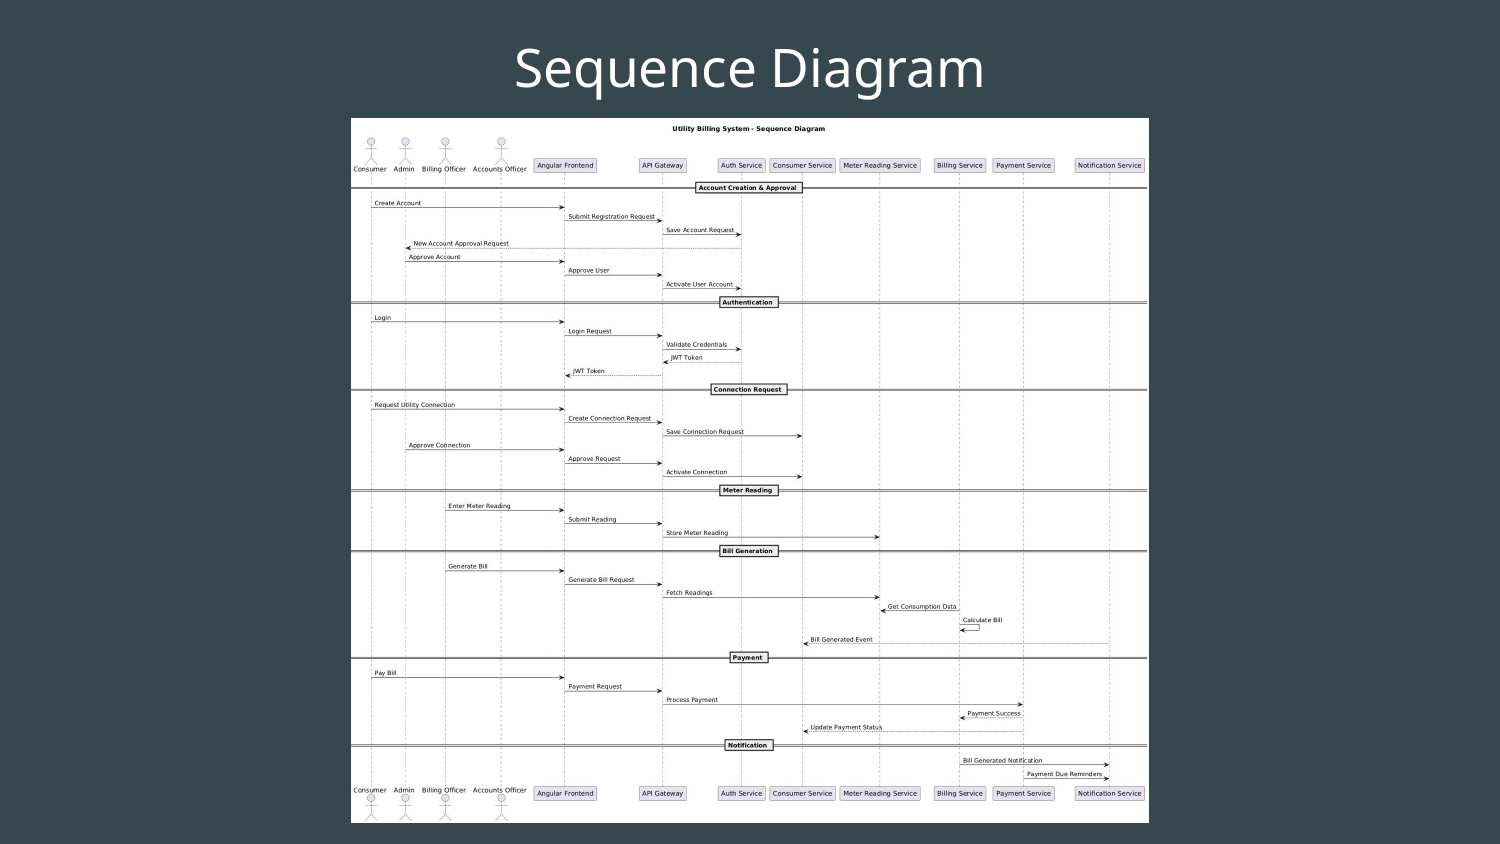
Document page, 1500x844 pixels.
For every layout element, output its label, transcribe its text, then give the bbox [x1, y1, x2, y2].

title Sequence Diagram [51, 19, 1449, 114]
picture [351, 118, 1149, 823]
